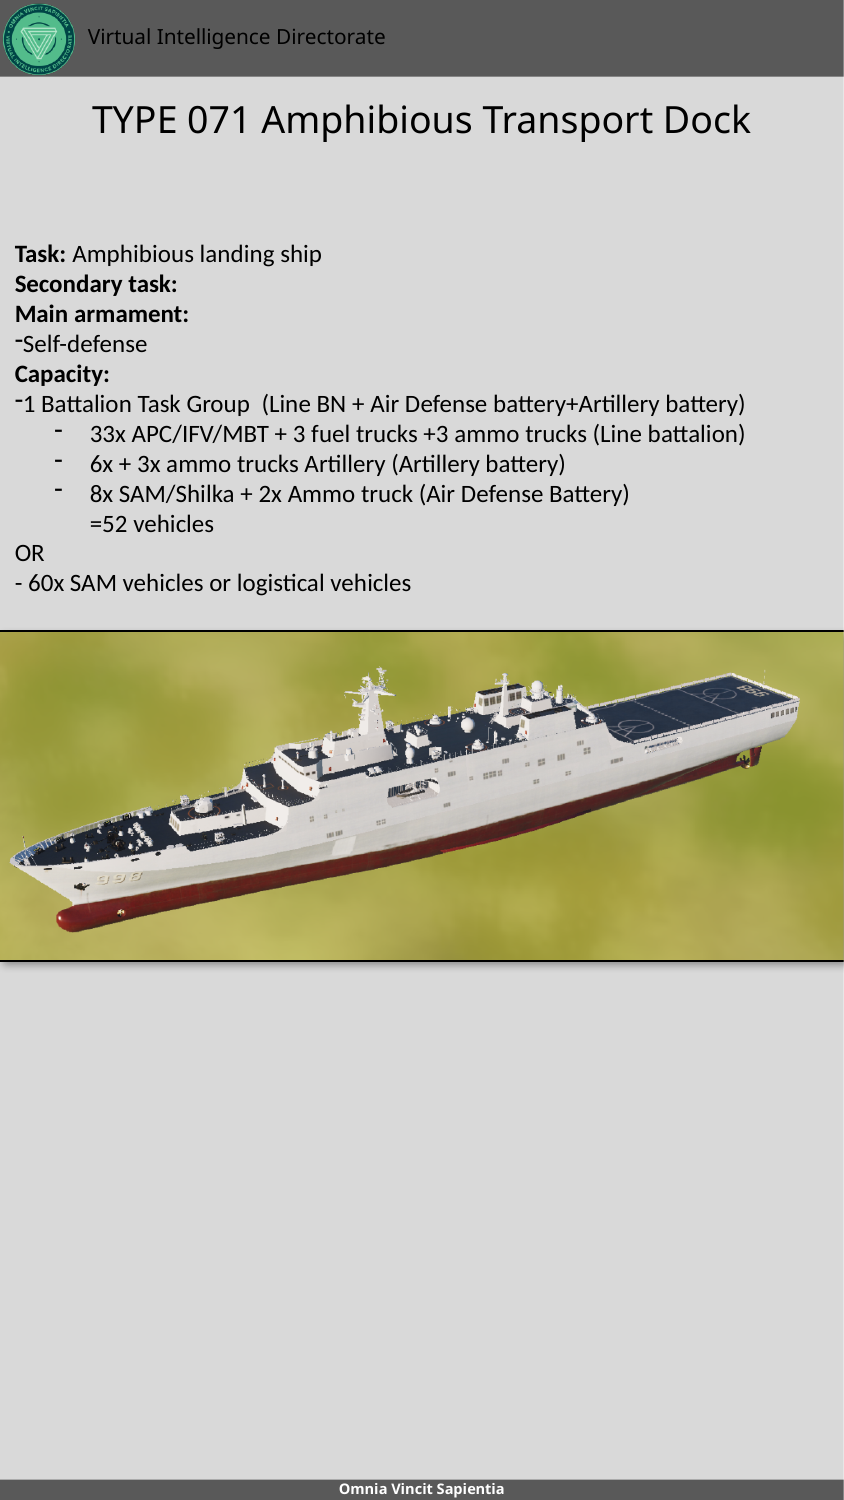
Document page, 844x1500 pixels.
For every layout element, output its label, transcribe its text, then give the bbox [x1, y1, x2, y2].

title TYPE 071 Amphibious Transport Dock [0, 76, 844, 160]
text_box Task: Amphibious landing ship Secondary task: Main armament: Self-defense Capacity: 1 Battalion Task Group (Line BN + Air Defense battery+Artillery battery) 33x APC/IFV/MBT + 3 fuel trucks +3 ammo trucks (Line battalion) 6x + 3x ammo trucks Artillery (Artillery battery) 8x SAM/Shilka + 2x Ammo truck (Air Defense Battery) =52 vehicles OR - 60x SAM vehicles or logistical vehicles [0, 230, 844, 605]
picture [0, 631, 844, 961]
picture [0, 1, 80, 76]
